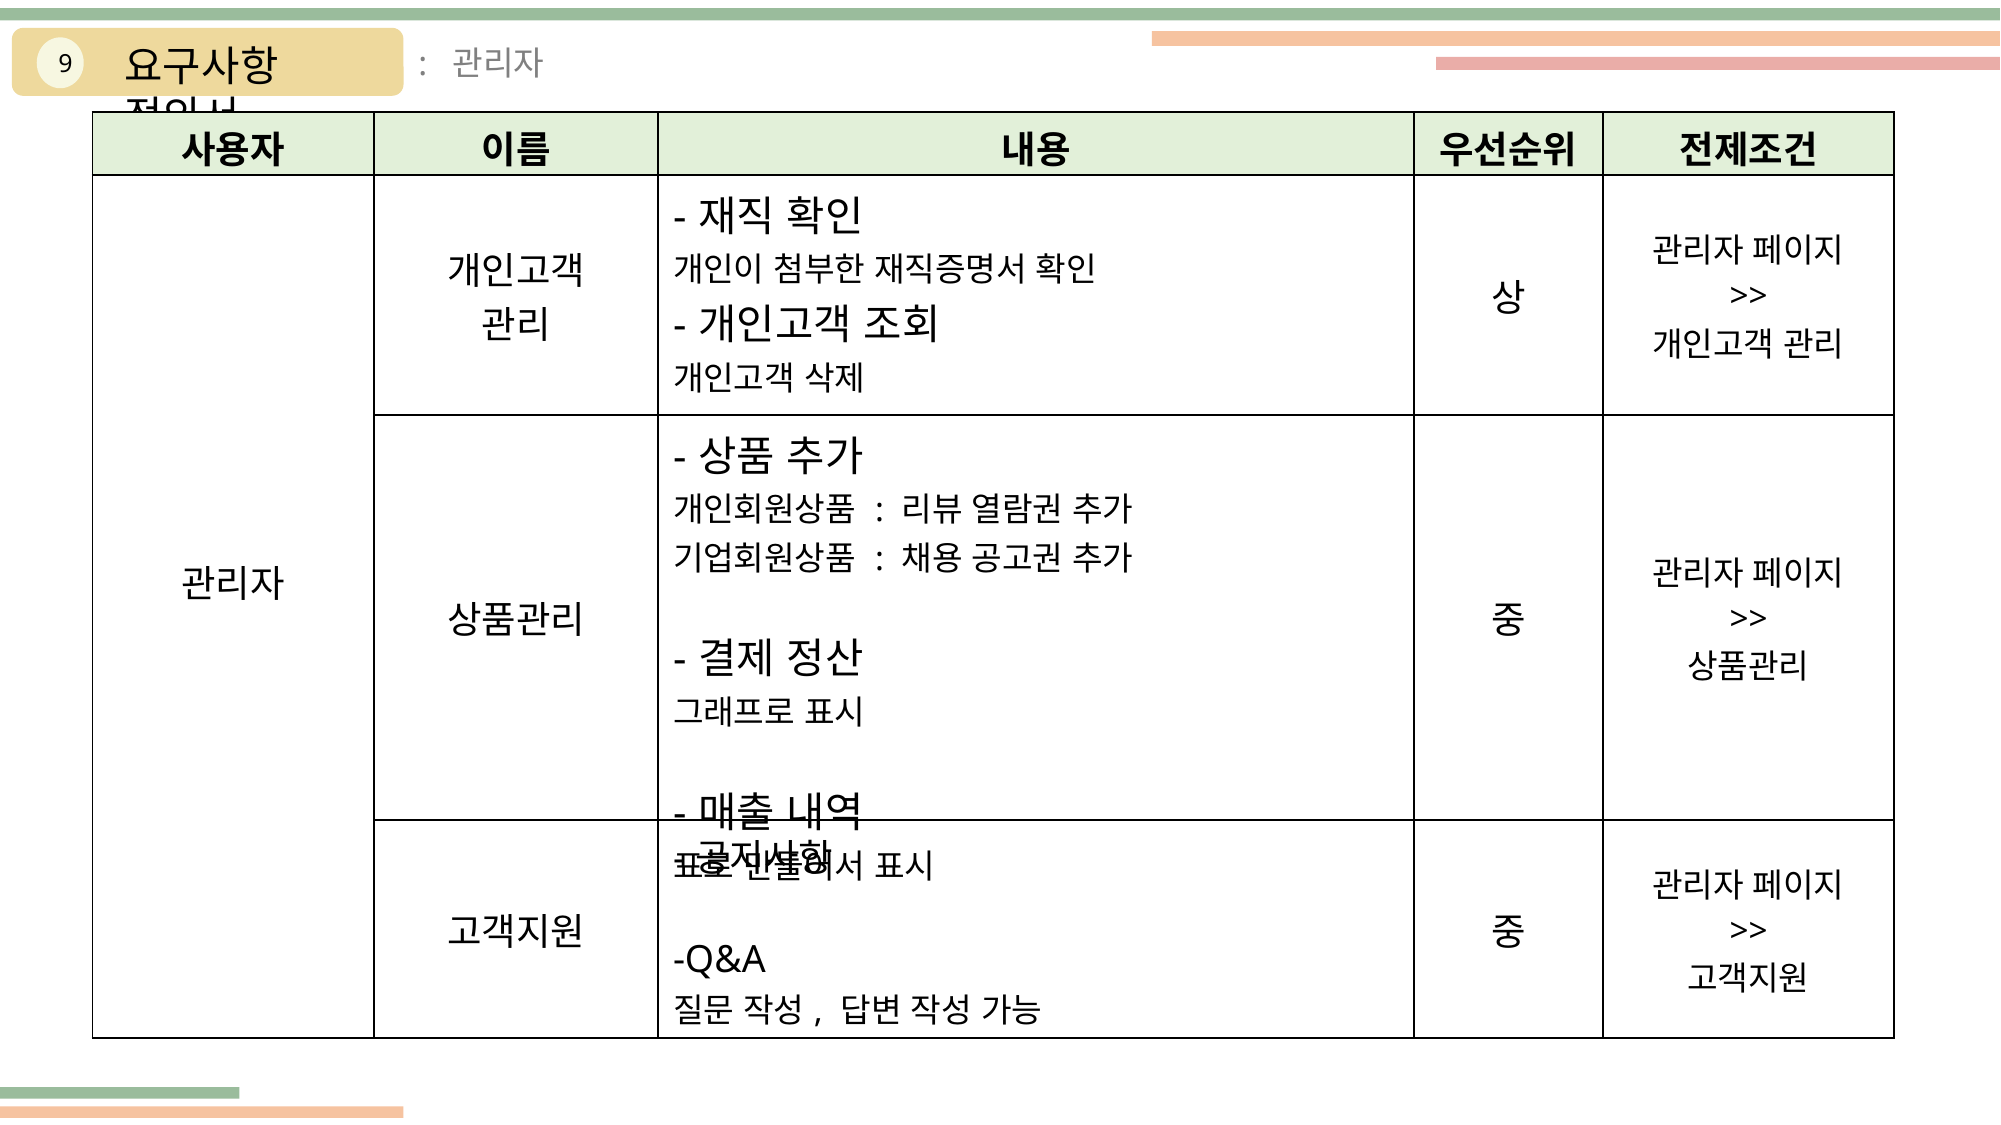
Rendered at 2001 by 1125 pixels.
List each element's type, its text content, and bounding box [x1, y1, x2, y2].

table_cell -공지사항 -Q&A 질문 작성, 답변 작성 가능 [659, 821, 1413, 1037]
table_cell -재직 확인 개인이 첨부한 재직증명서 확인 -개인고객 조회 개인고객 삭제 [659, 176, 1413, 414]
text_box 요구사항 정의서 [109, 32, 404, 111]
table_cell -상품 추가 개인회원상품 : 리뷰 열람권 추가 기업회원상품 : 채용 공고권 추가 -결제 정산 그래프로 표시 -매출 내역 표로 만들어서 표시 [659, 416, 1413, 819]
table_header 전제조건 [1604, 113, 1893, 174]
text_box : 관리자 [403, 34, 608, 90]
text_box 9 [35, 36, 85, 90]
table_cell 관리자 페이지 >> 상품관리 [1604, 416, 1893, 819]
table_cell 상 [1415, 176, 1602, 414]
table_cell 개인고객 관리 [375, 176, 657, 414]
table_cell 관리자 페이지 >> 고객지원 [1604, 821, 1893, 1037]
table_header 내용 [659, 113, 1413, 174]
table_cell 상품관리 [375, 416, 657, 819]
text_box [0, 1086, 240, 1100]
text_box [10, 26, 403, 97]
table_cell 관리자 페이지 >> 개인고객 관리 [1604, 176, 1893, 414]
table_cell 관리자 [93, 176, 373, 1037]
text_box [0, 7, 2000, 21]
table_header 이름 [375, 113, 657, 174]
table_cell 중 [1415, 821, 1602, 1037]
table_cell 중 [1415, 416, 1602, 819]
text_box [1435, 56, 2000, 71]
table_header 사용자 [93, 113, 373, 174]
text_box [0, 1105, 404, 1119]
text_box [1151, 30, 2000, 47]
table_cell 고객지원 [375, 821, 657, 1037]
table_header 우선순위 [1415, 113, 1602, 174]
